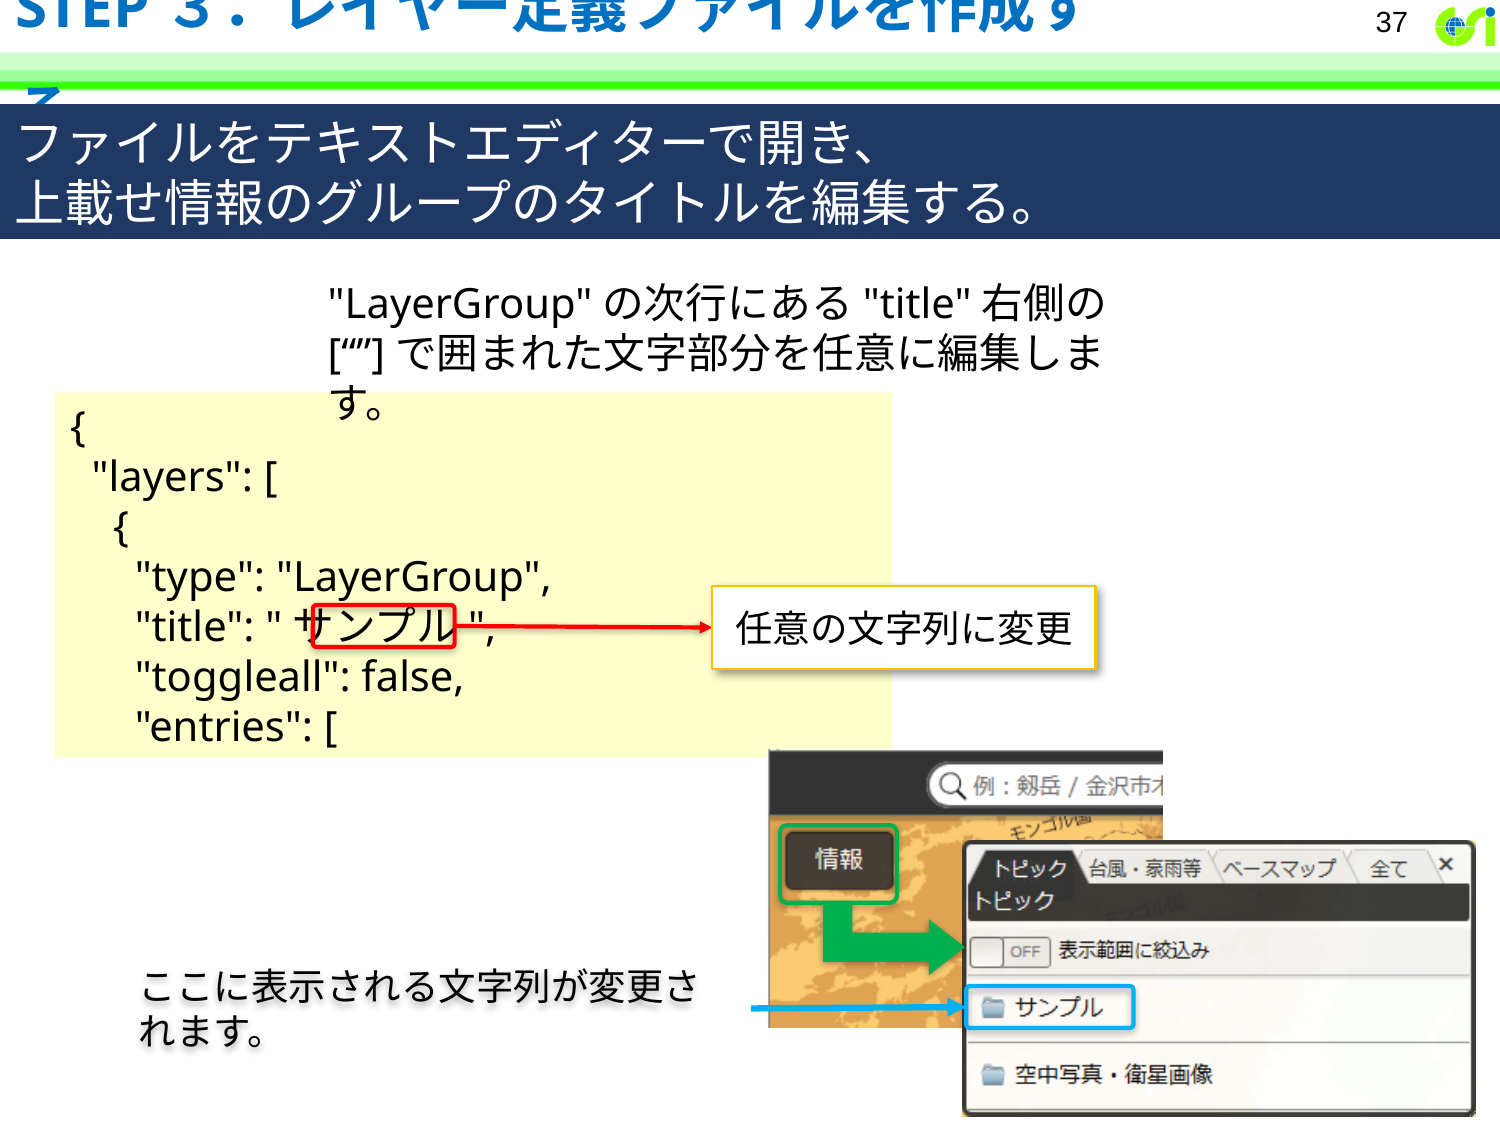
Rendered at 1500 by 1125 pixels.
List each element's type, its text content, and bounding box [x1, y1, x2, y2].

text_box "LayerGroup"の次行にある"title"右側の [“”]で囲まれた文字部分を任意に編集します。 [312, 269, 1195, 434]
title STEP３．レイヤー定義ファイルを作成する [0, 0, 1152, 79]
text_box ここに表示される文字列が変更されます。 [118, 958, 752, 1059]
text_box 任意の文字列に変更 [712, 585, 1096, 670]
slide_number 37 [1152, 0, 1424, 74]
text_box [312, 604, 456, 648]
text_box ファイルをテキストエディターで開き、 上載せ情報のグループのタイトルを編集する。 [0, 104, 1500, 239]
picture [766, 749, 1476, 1117]
picture [0, 0, 1500, 91]
text_box { "layers": [ { "type": "LayerGroup", "title": "サンプル", "toggleall": false, "entries": [ [55, 392, 893, 758]
picture [969, 989, 1131, 1025]
